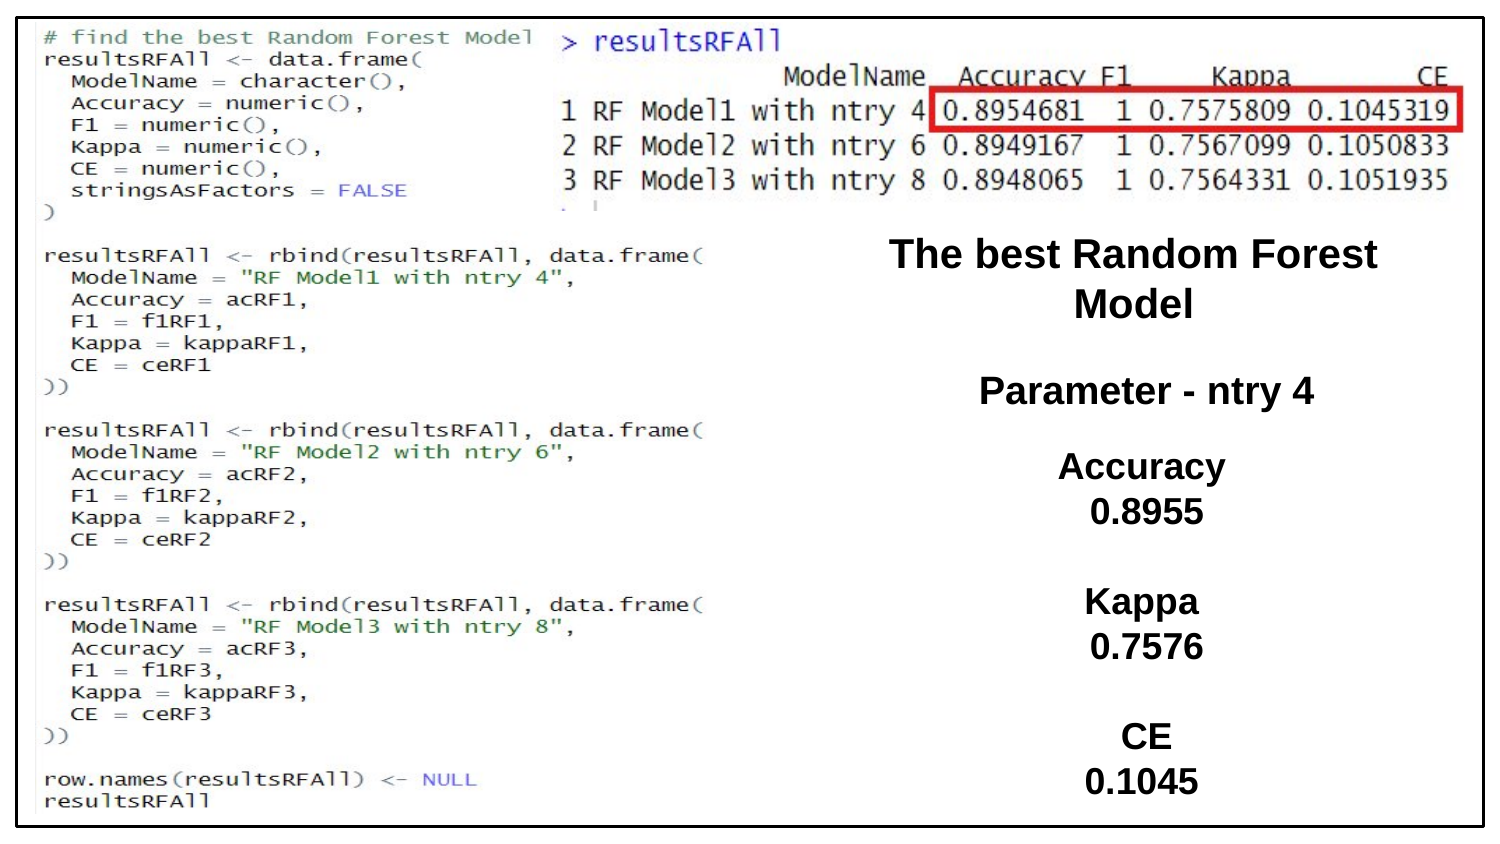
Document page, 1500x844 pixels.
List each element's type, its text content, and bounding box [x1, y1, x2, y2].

picture [34, 22, 1465, 815]
text_box Parameter - ntry 4 Accuracy 0.8955 Kappa 0.7576 CE 0.1045 [860, 335, 1434, 810]
text_box The best Random Forest Model [822, 219, 1445, 335]
